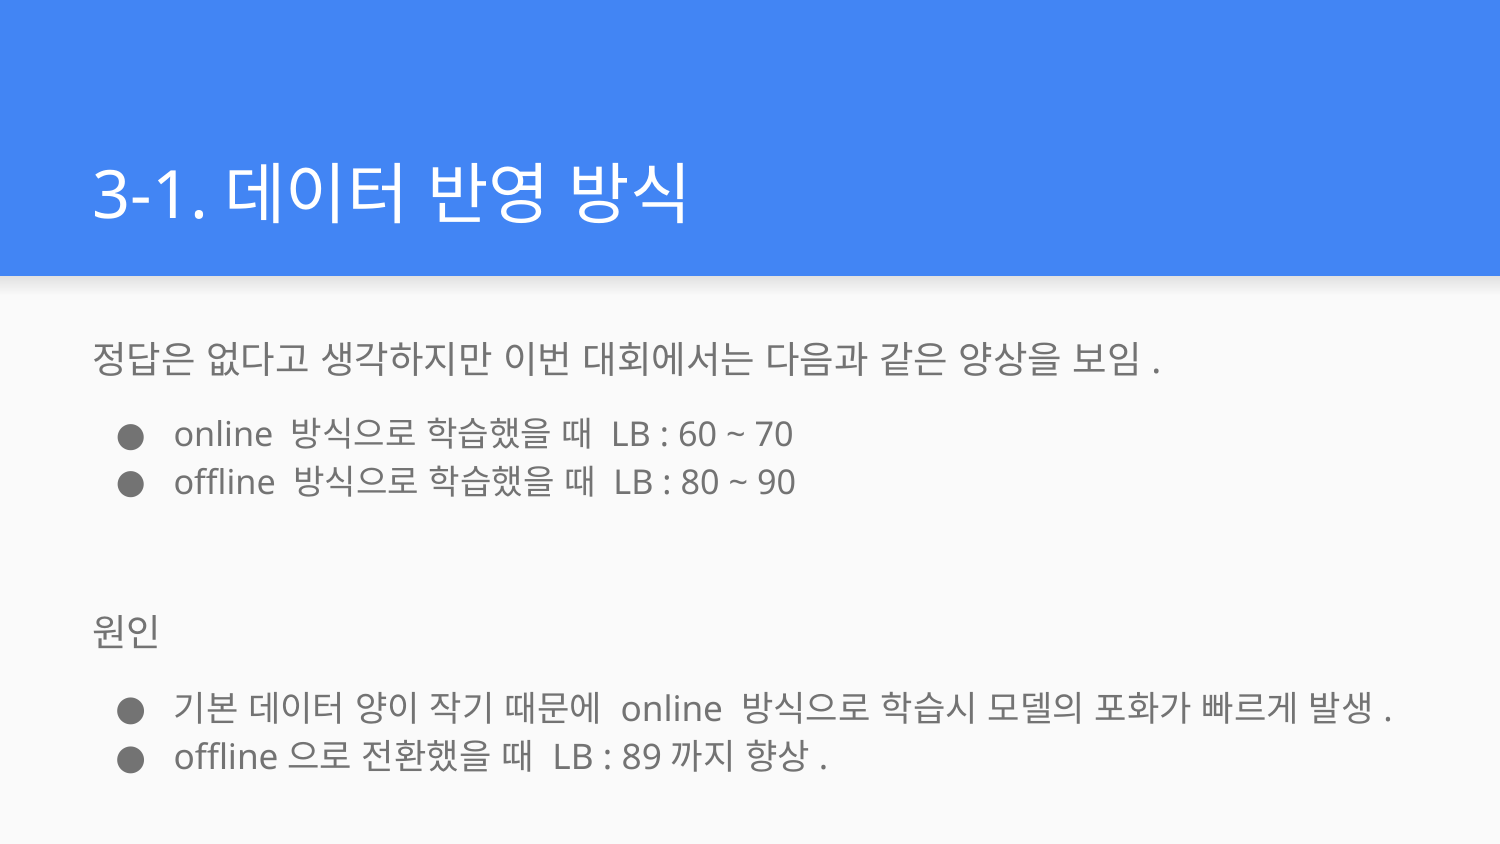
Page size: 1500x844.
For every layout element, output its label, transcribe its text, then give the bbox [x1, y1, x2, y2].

list 정답은 없다고 생각하지만 이번 대회에서는 다음과 같은 양상을 보임. online 방식으로 학습했을 때 LB : 60 ~ 70 offline 방식으로 학습했을 때 LB : 80 ~ 90 원인 기본 데이터 양이 작기 때문에 online 방식으로 학습시 모델의 포화가 빠르게 발생. offline으로 전환했을 때 LB : 89까지 향상. [77, 314, 1427, 796]
title 3-1.데이터 반영 방식 [77, 121, 1427, 248]
